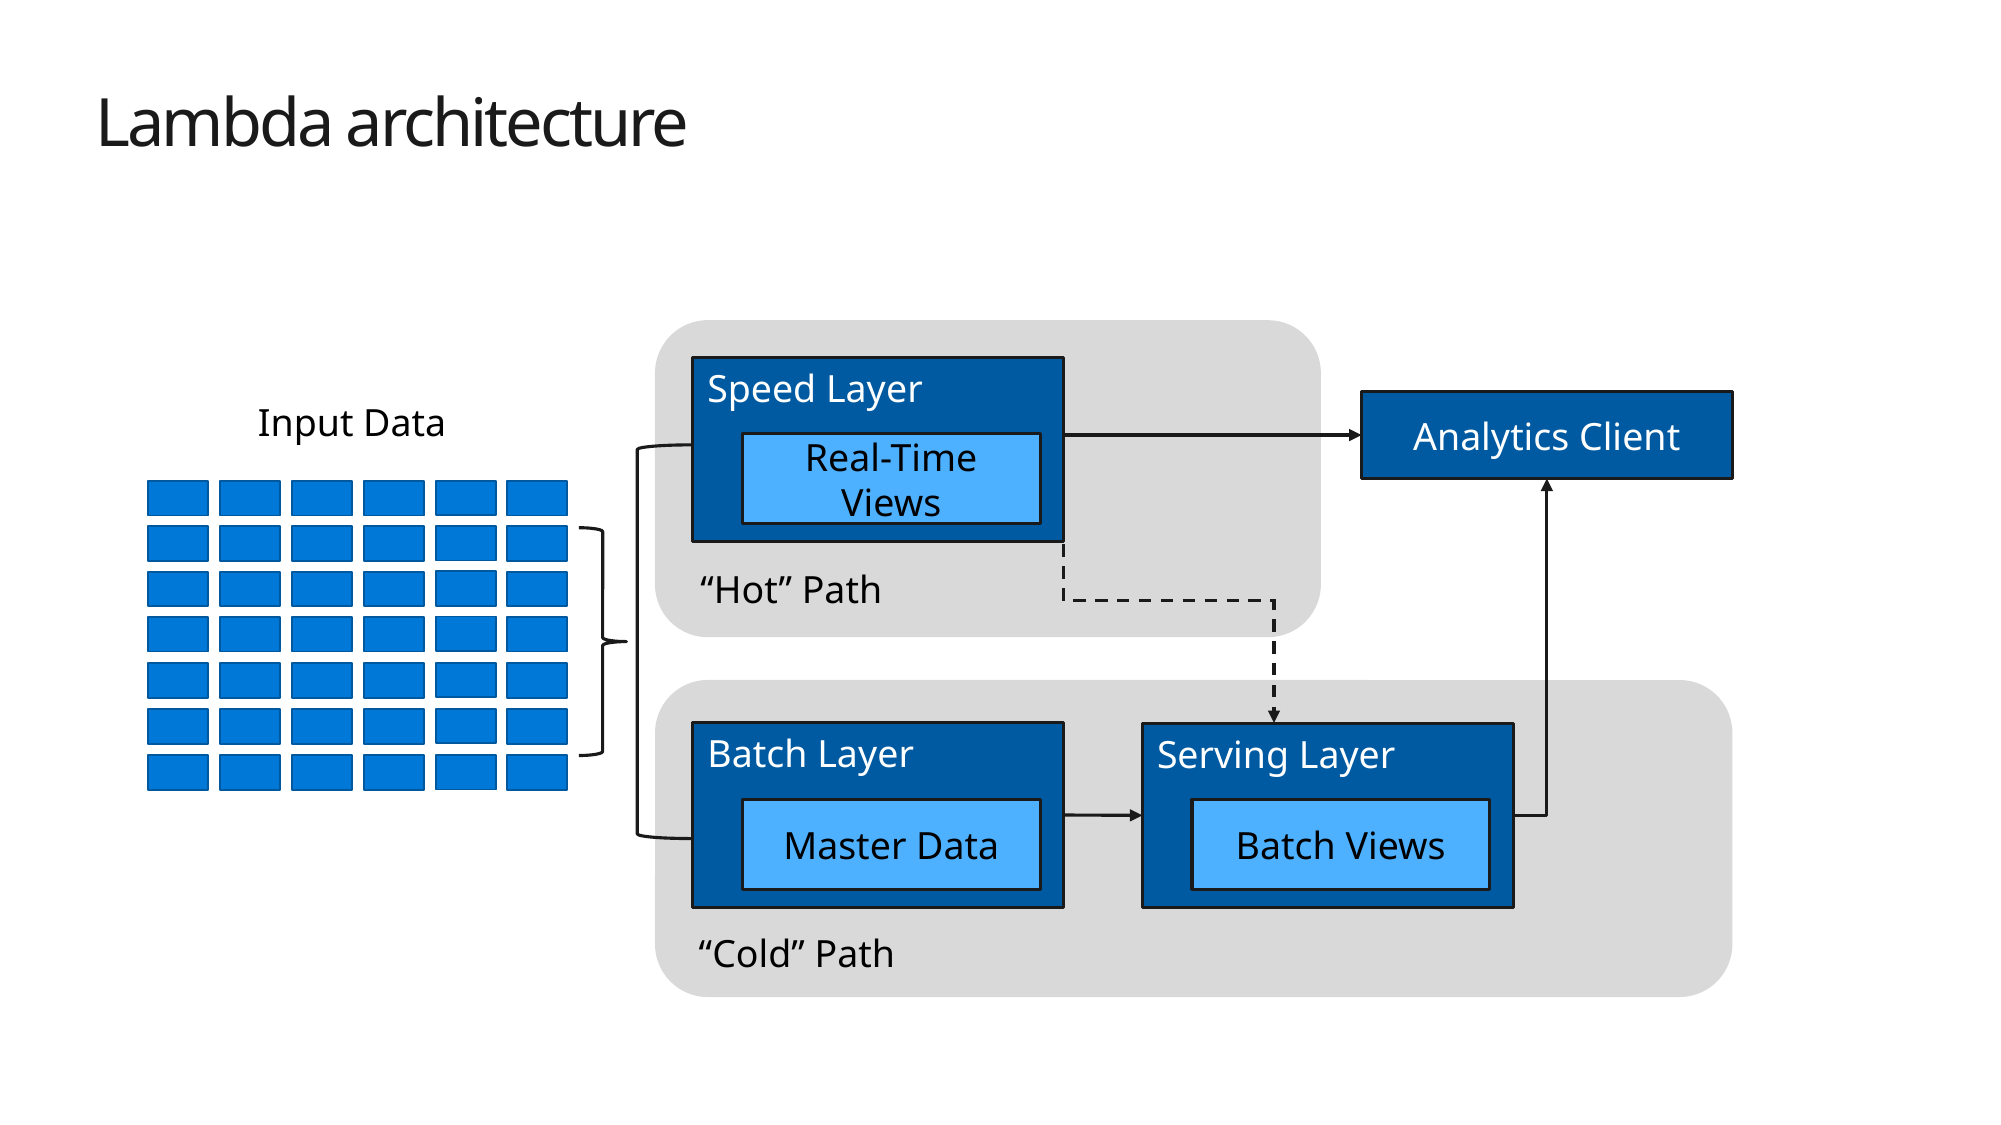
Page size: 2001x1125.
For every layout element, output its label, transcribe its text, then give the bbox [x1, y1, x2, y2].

title Lambda architecture [95, 85, 1905, 173]
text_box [147, 319, 1733, 998]
